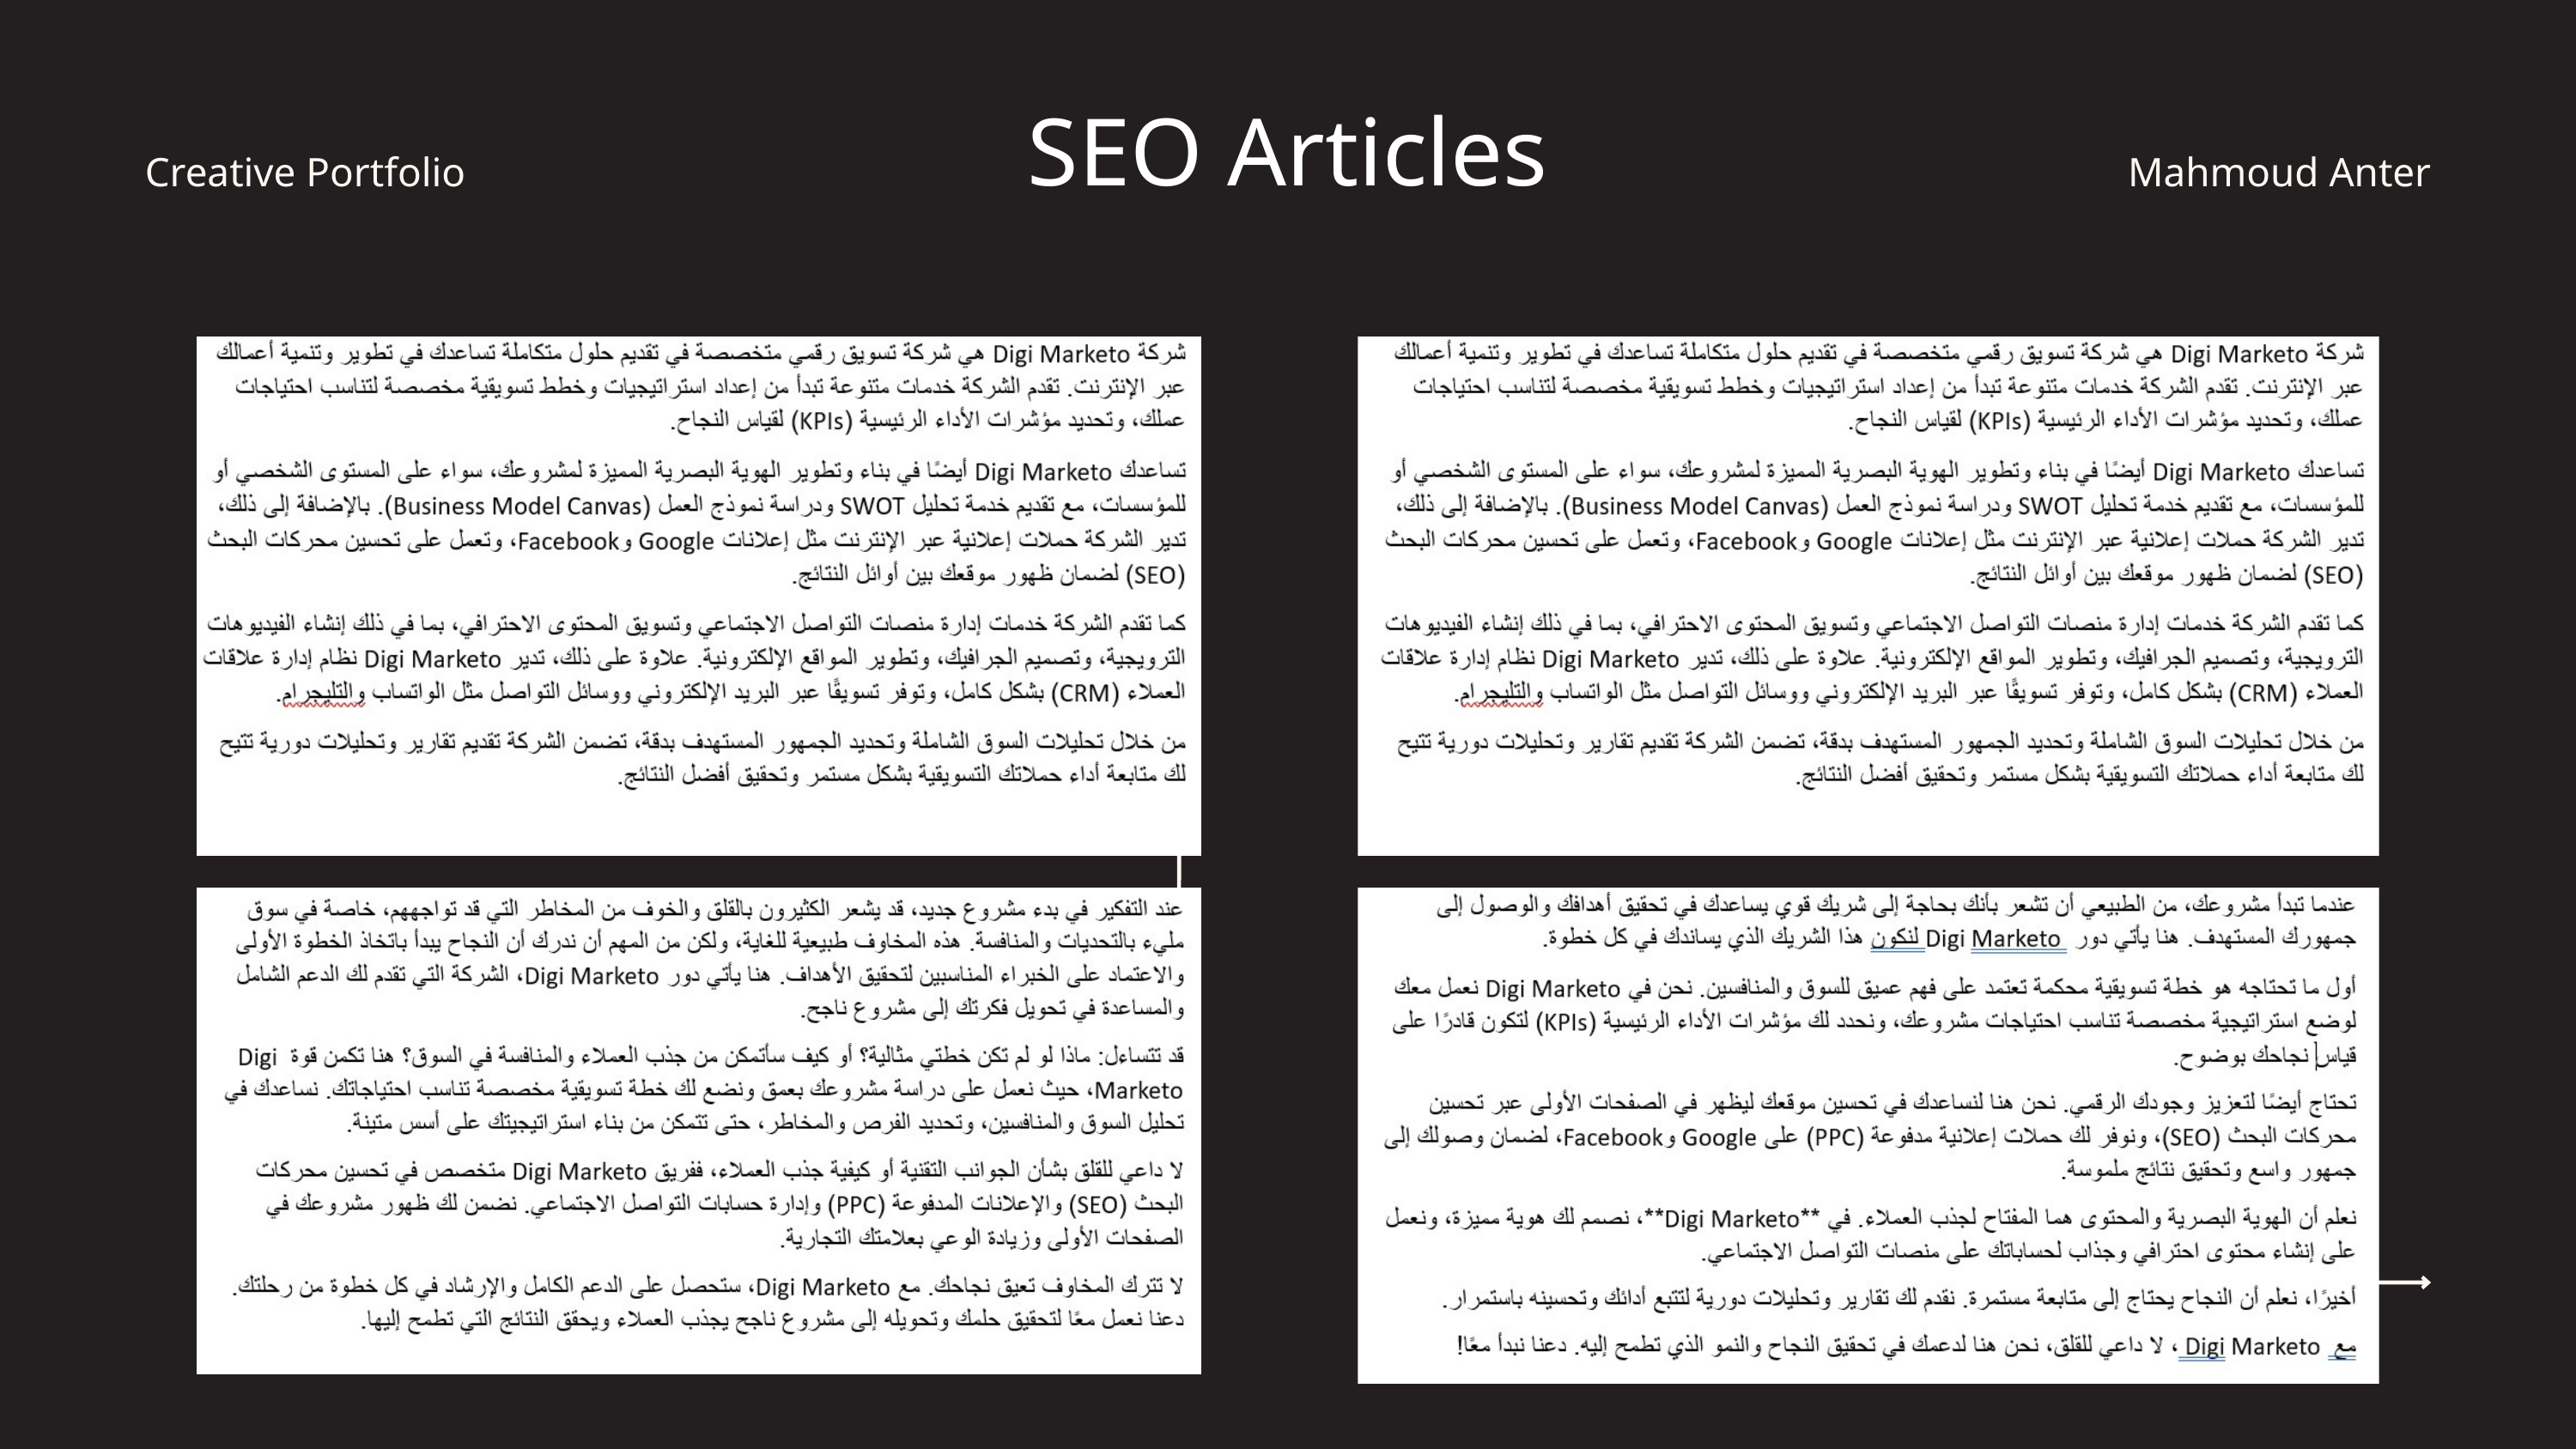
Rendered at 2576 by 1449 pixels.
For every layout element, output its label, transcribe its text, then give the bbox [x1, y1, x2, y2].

text_box [1358, 888, 2379, 1384]
text_box [197, 888, 1201, 1375]
text_box Creative Portfolio [144, 139, 920, 195]
text_box Mahmoud Anter [1656, 139, 2432, 195]
text_box [197, 336, 1201, 856]
text_box [1358, 336, 2379, 856]
text_box SEO Articles [1012, 74, 1564, 205]
